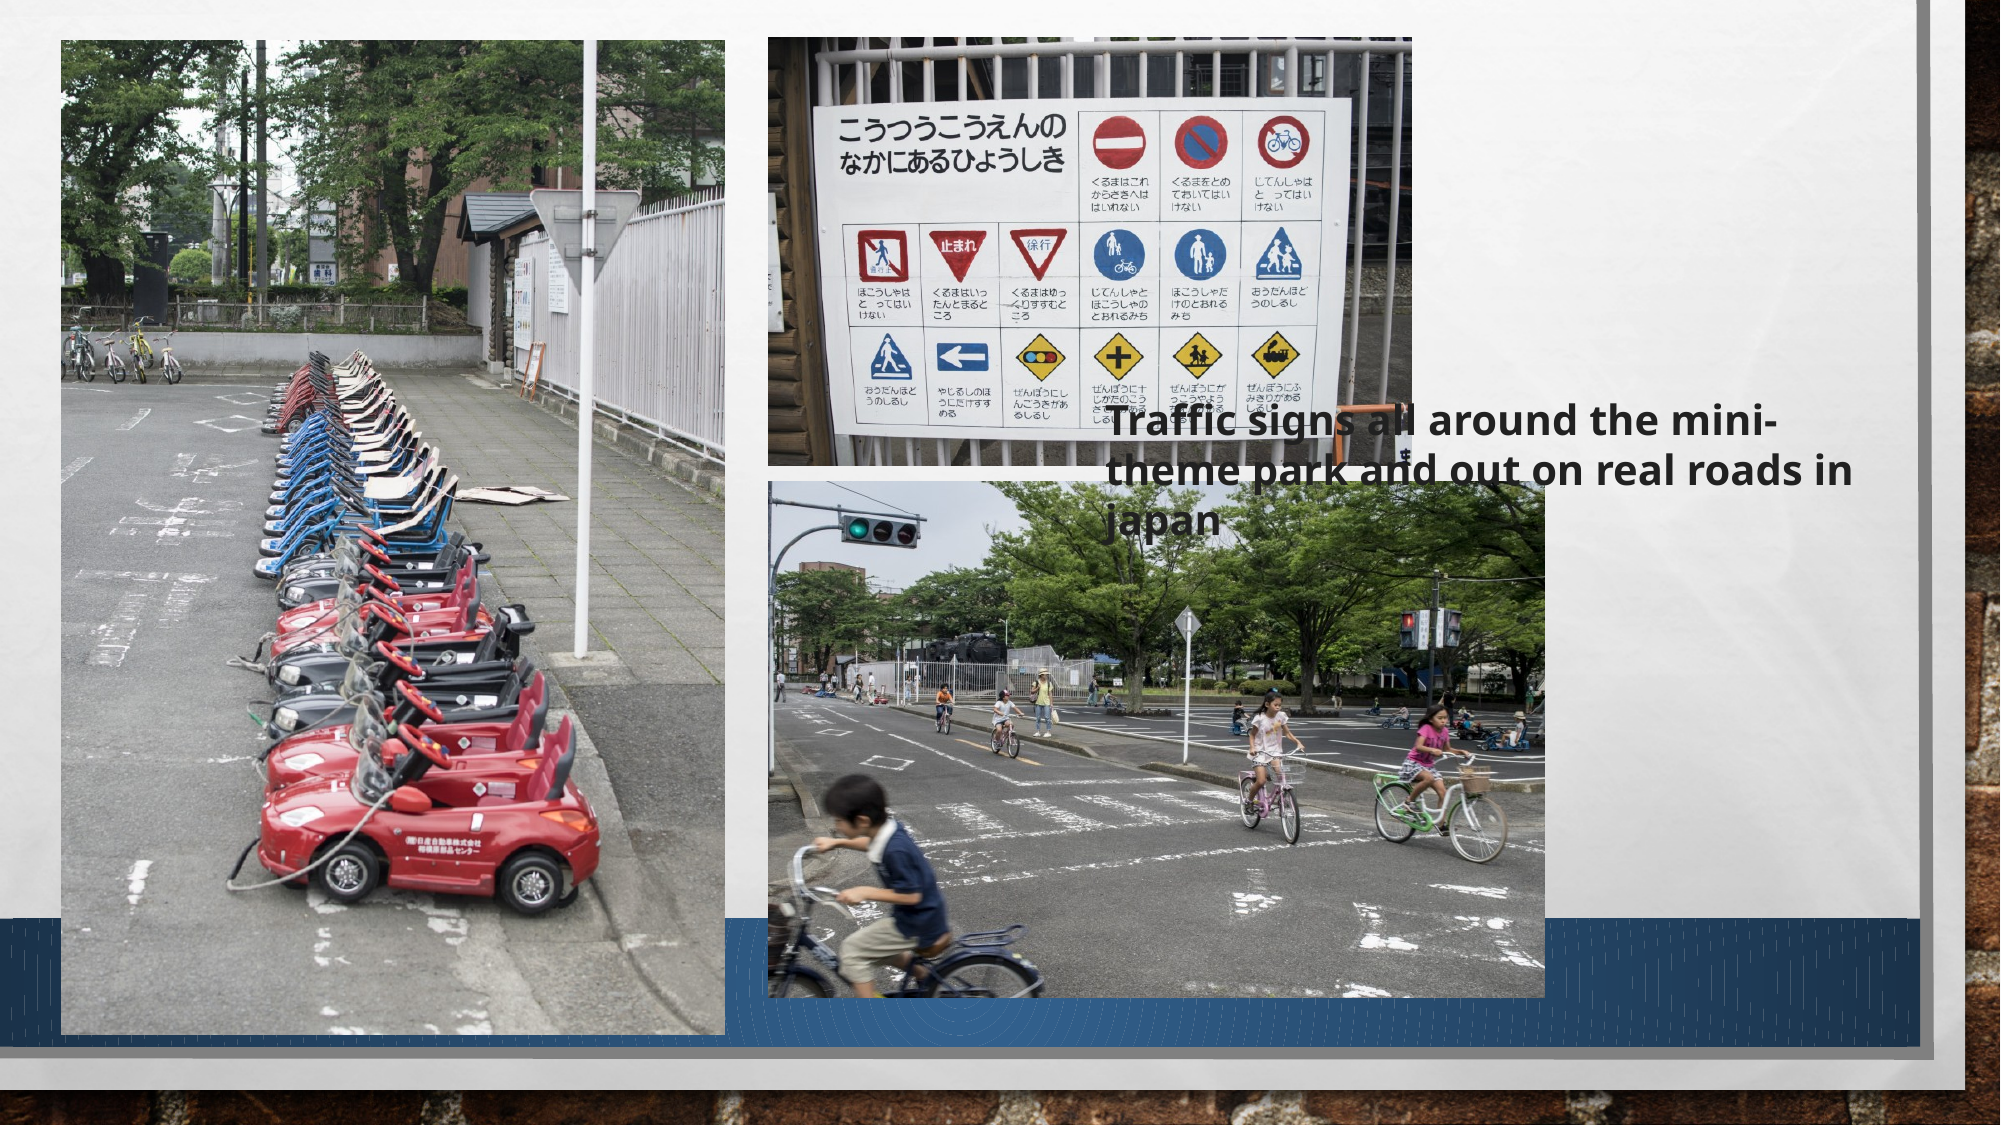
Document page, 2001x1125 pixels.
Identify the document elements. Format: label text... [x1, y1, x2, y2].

picture [768, 481, 1545, 999]
picture [61, 39, 725, 1036]
picture [0, 0, 2000, 1125]
text_box Traffic signs all around the mini-theme park and out on real roads in japan [1090, 386, 1894, 552]
picture [768, 36, 1412, 466]
